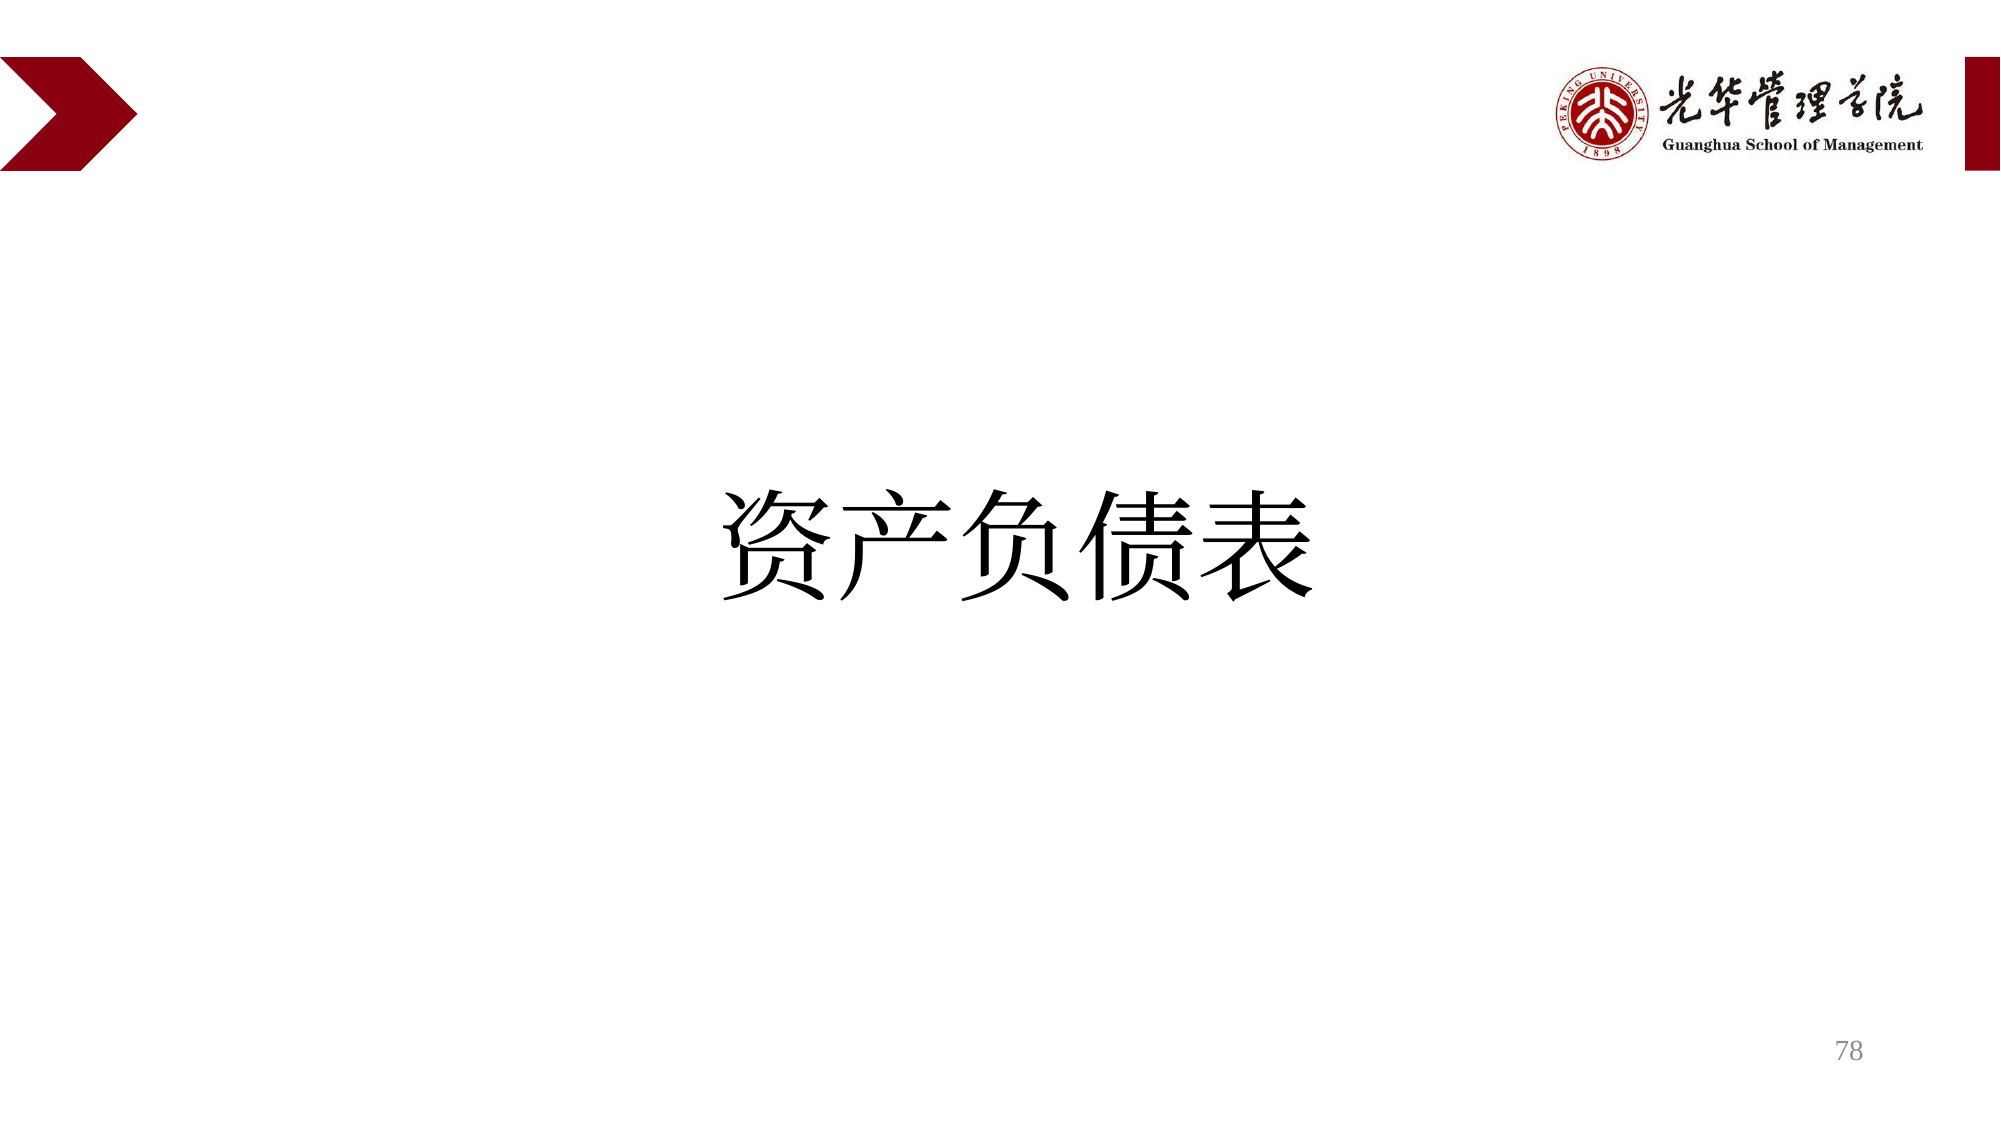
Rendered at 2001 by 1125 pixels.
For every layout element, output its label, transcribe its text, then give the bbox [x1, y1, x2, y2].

picture [1507, 27, 1965, 200]
slide_number 78 [1429, 1018, 1880, 1079]
list 资产负债表 [154, 391, 1880, 623]
